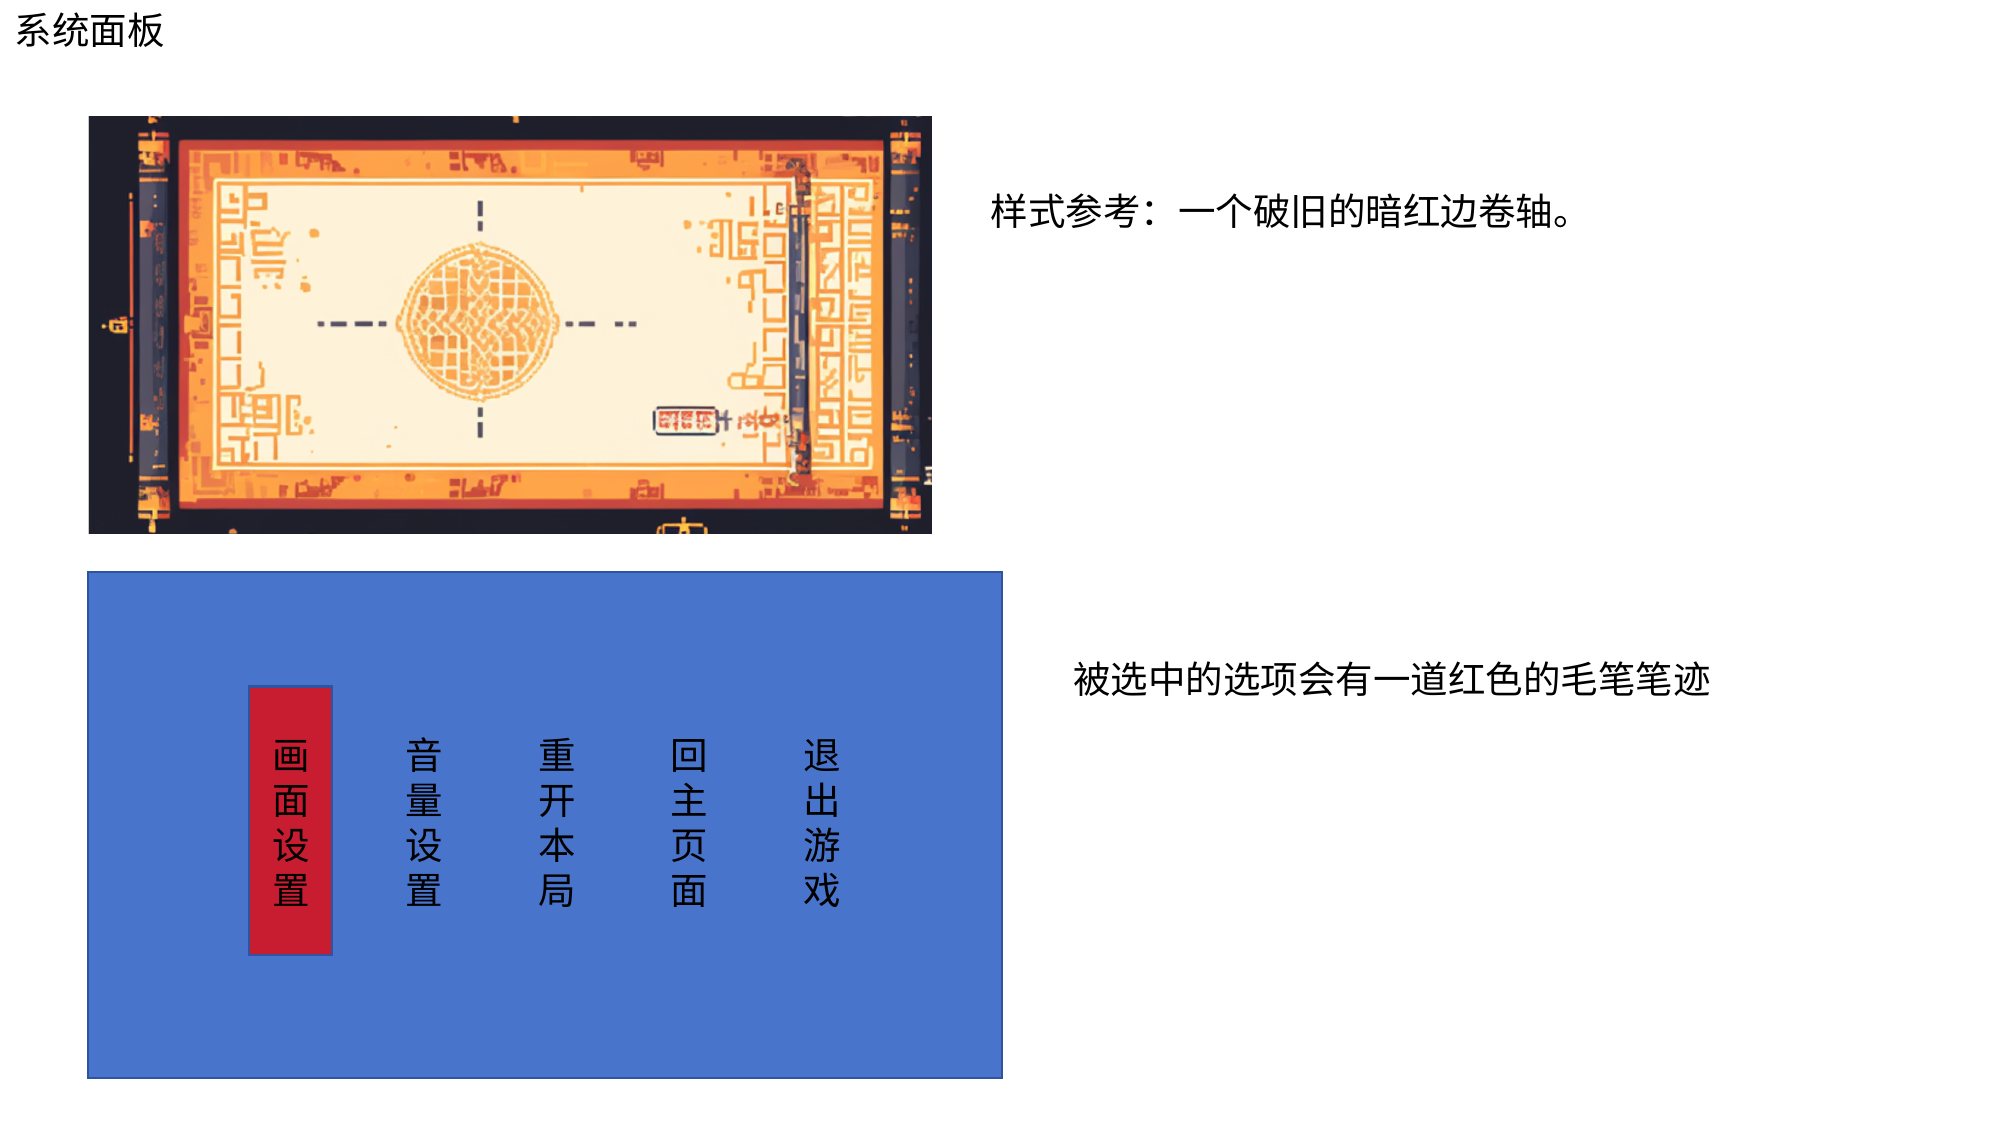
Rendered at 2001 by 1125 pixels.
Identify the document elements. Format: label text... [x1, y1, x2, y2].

text_box 被选中的选项会有一道红色的毛笔笔迹 [1058, 648, 1778, 709]
text_box [248, 685, 333, 956]
picture [90, 0, 932, 747]
text_box [87, 571, 1003, 1079]
text_box 重开本局 [523, 747, 607, 918]
text_box 回主页面 [656, 724, 739, 918]
text_box 退出游戏 [788, 724, 872, 918]
text_box 系统面板 [0, 0, 300, 60]
text_box 样式参考：一个破旧的暗红边卷轴。 [976, 180, 1603, 241]
text_box 画面设置 [258, 724, 341, 918]
text_box 音量设置 [390, 747, 474, 918]
